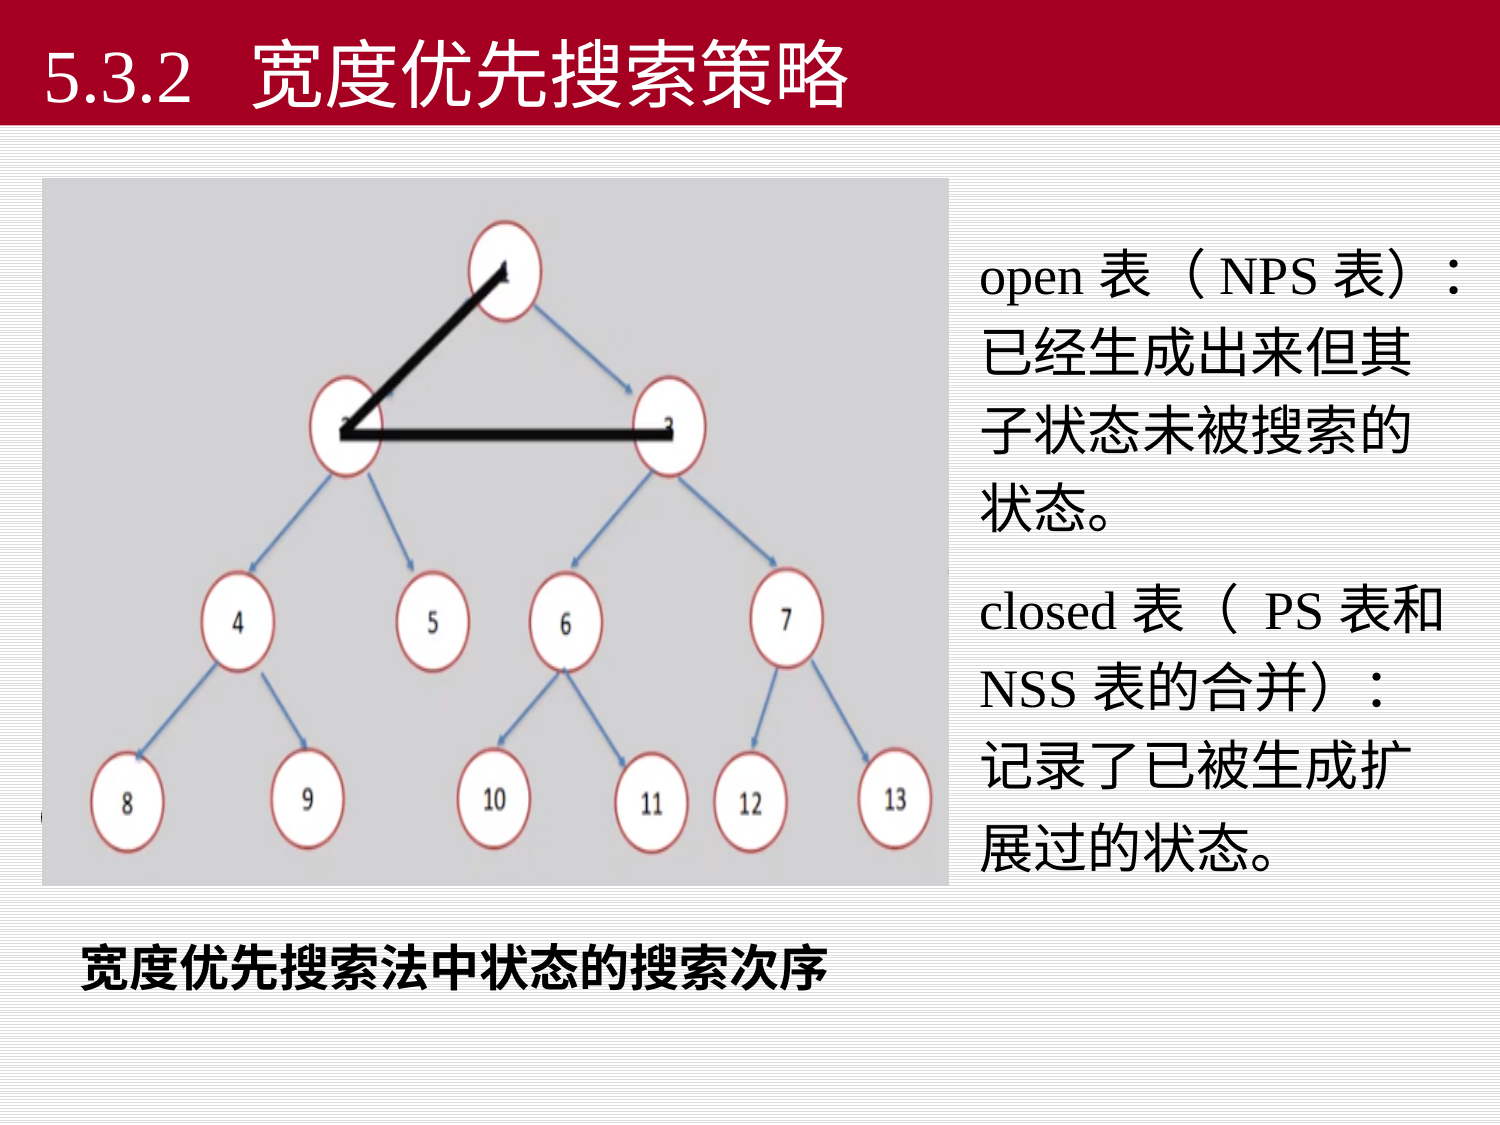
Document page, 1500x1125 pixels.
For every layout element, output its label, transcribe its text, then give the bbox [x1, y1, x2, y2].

slide_number [1137, 1062, 1463, 1122]
list open表（NPS表）：已经生成出来但其子状态未被搜索的状态。 closed表（ PS表和NSS表的合并）：记录了已被生成扩展过的状态。 [904, 219, 1471, 982]
title 5.3.2 宽度优先搜索策略 [0, 1, 1500, 126]
picture [41, 177, 949, 886]
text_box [24, 162, 900, 1025]
